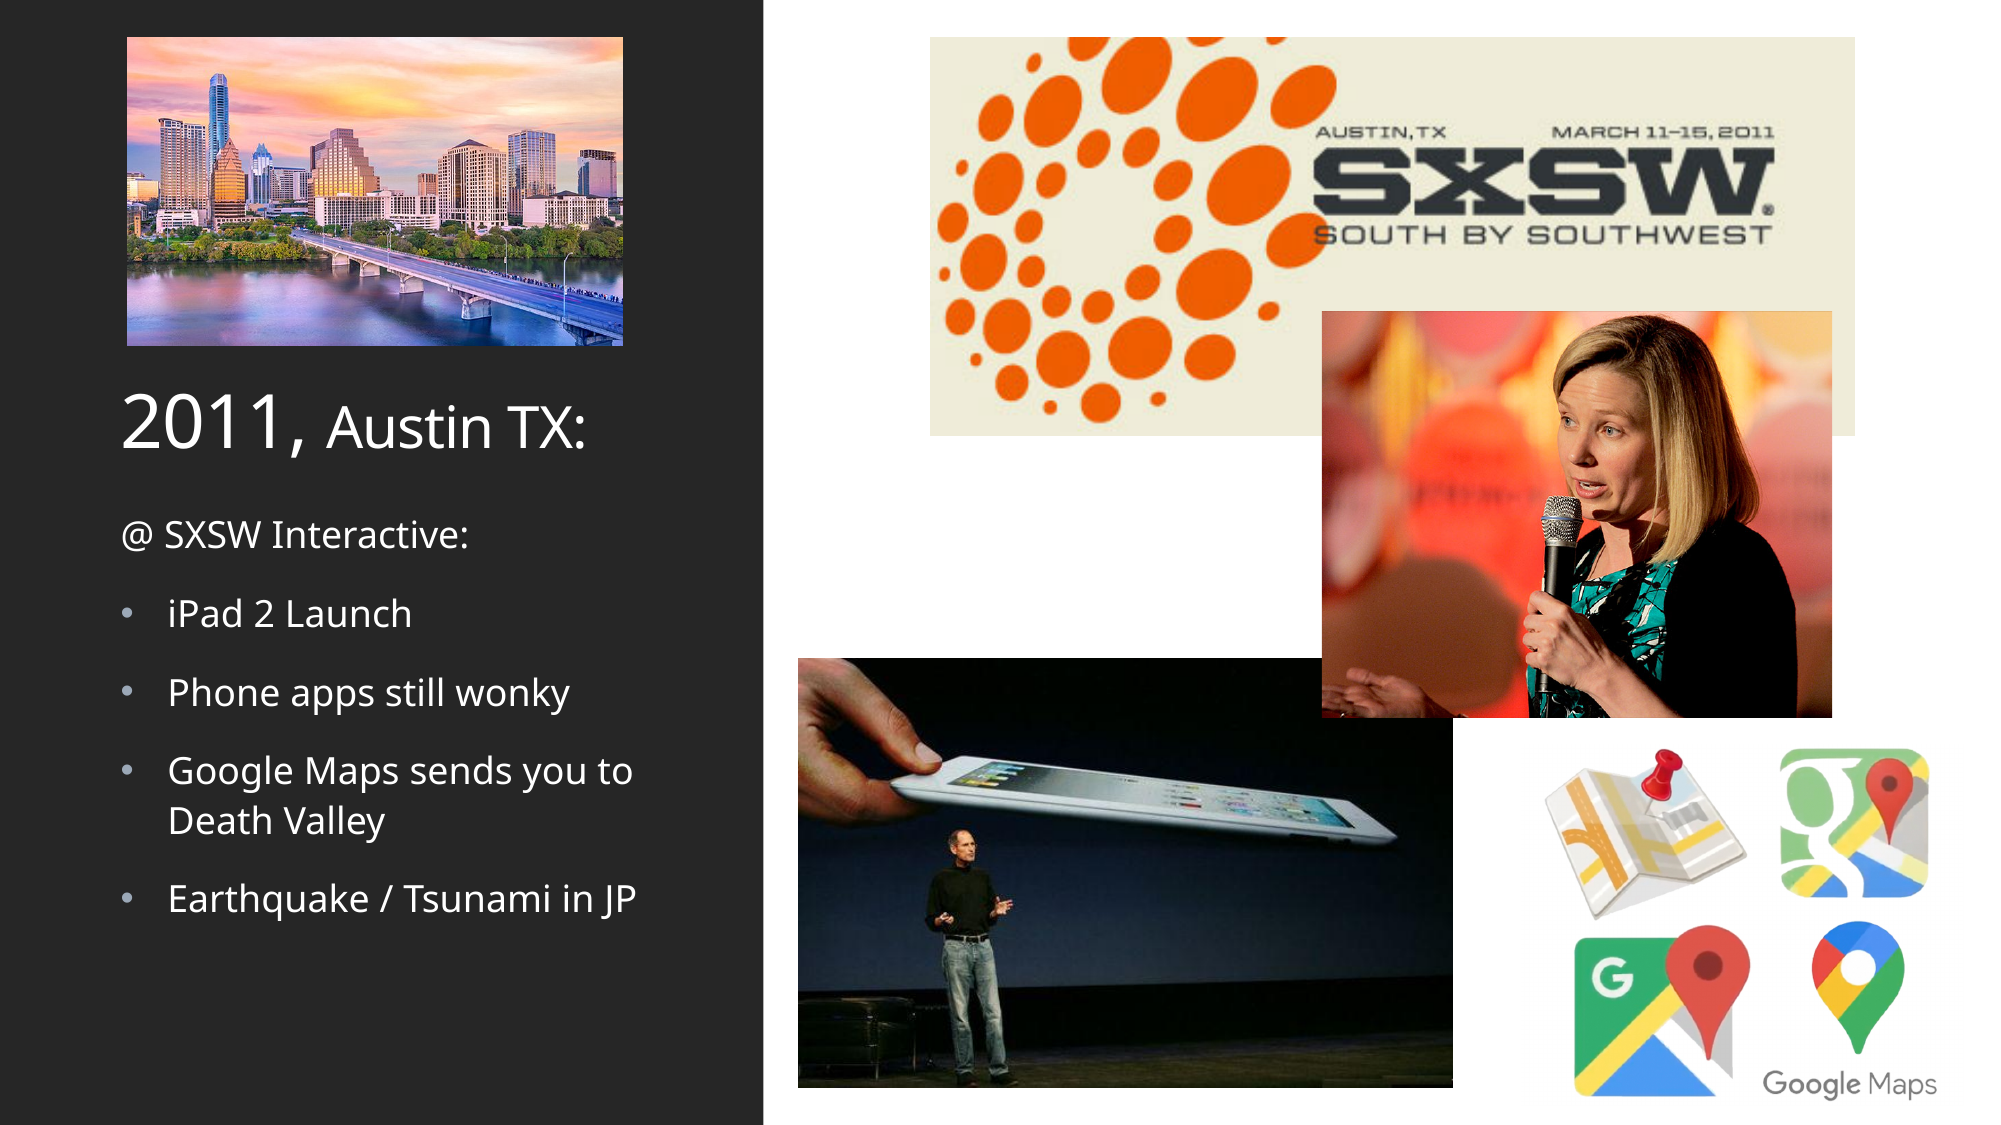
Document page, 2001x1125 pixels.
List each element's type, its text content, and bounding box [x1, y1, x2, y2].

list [126, 36, 623, 346]
list @ SXSW Interactive: iPad 2 Launch Phone apps still wonky Google Maps sends you to Death Valley Earthquake / Tsunami in JP [105, 499, 721, 1002]
picture [1520, 743, 1965, 1106]
picture [798, 36, 1855, 1089]
title 2011, Austin TX: [105, 128, 683, 473]
